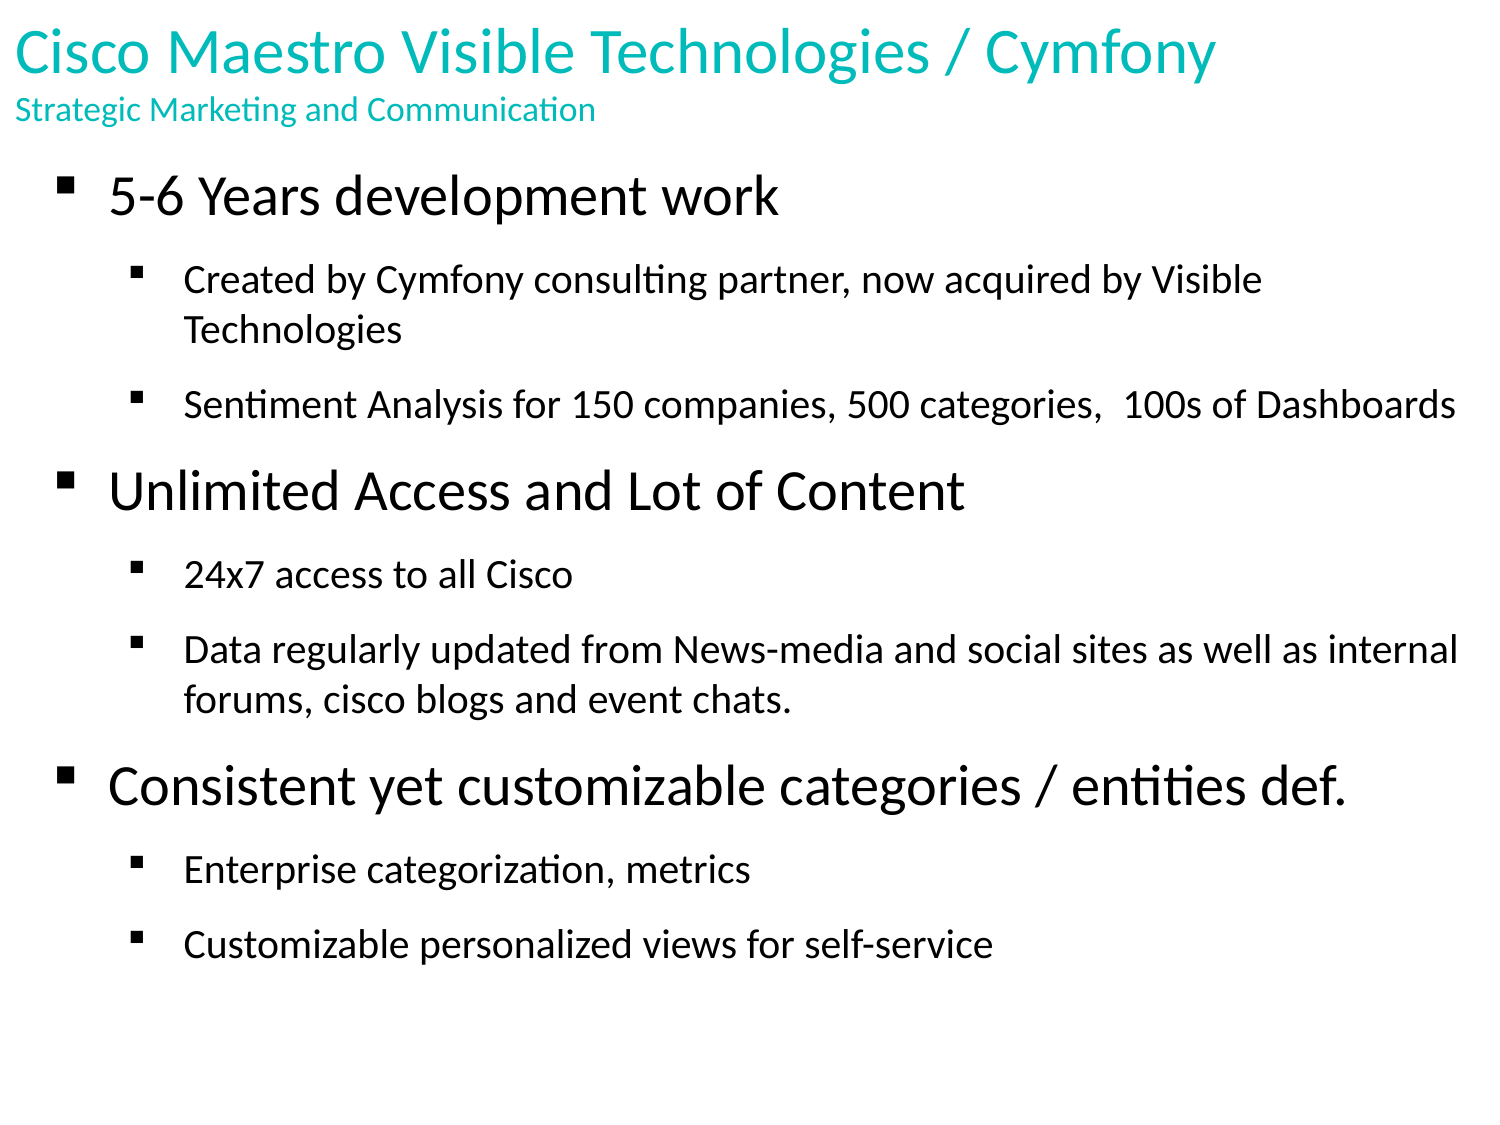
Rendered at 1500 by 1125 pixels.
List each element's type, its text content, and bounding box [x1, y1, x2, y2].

title Cisco Maestro Visible Technologies / Cymfony Strategic Marketing and Communication [0, 0, 1500, 138]
text_box 5-6 Years development work Created by Cymfony consulting partner, now acquired by Visible Technologies Sentiment Analysis for 150 companies, 500 categories, 100s of Dashboards Unlimited Access and Lot of Content 24x7 access to all Cisco Data regularly updated from News-media and social sites as well as internal forums, cisco blogs and event chats. Consistent yet customizable categories / entities def. Enterprise categorization, metrics Customizable personalized views for self-service [37, 149, 1475, 975]
